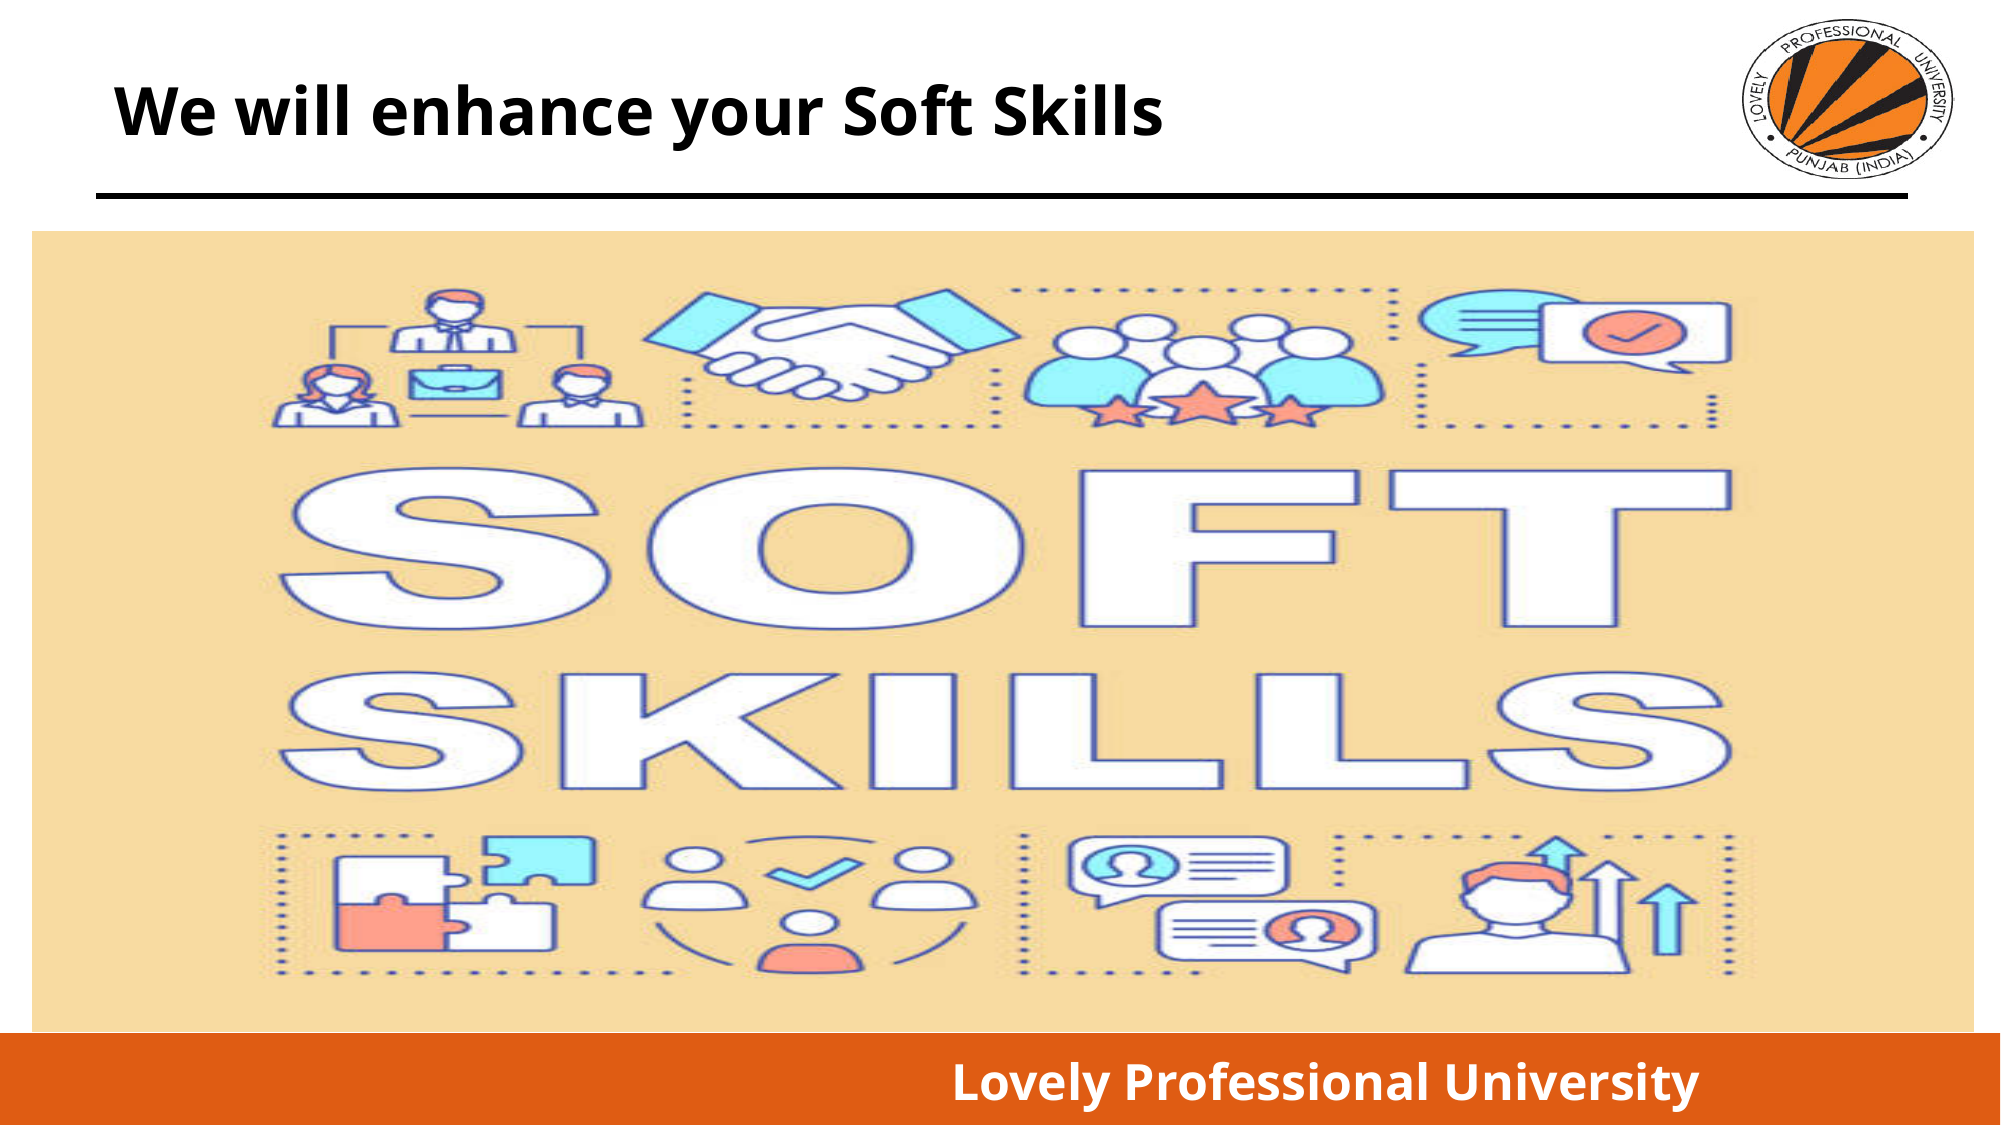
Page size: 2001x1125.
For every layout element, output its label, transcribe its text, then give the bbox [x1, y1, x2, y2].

picture [1742, 19, 1955, 179]
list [31, 231, 1974, 1032]
title We will enhance your Soft Skills [99, 45, 1725, 173]
